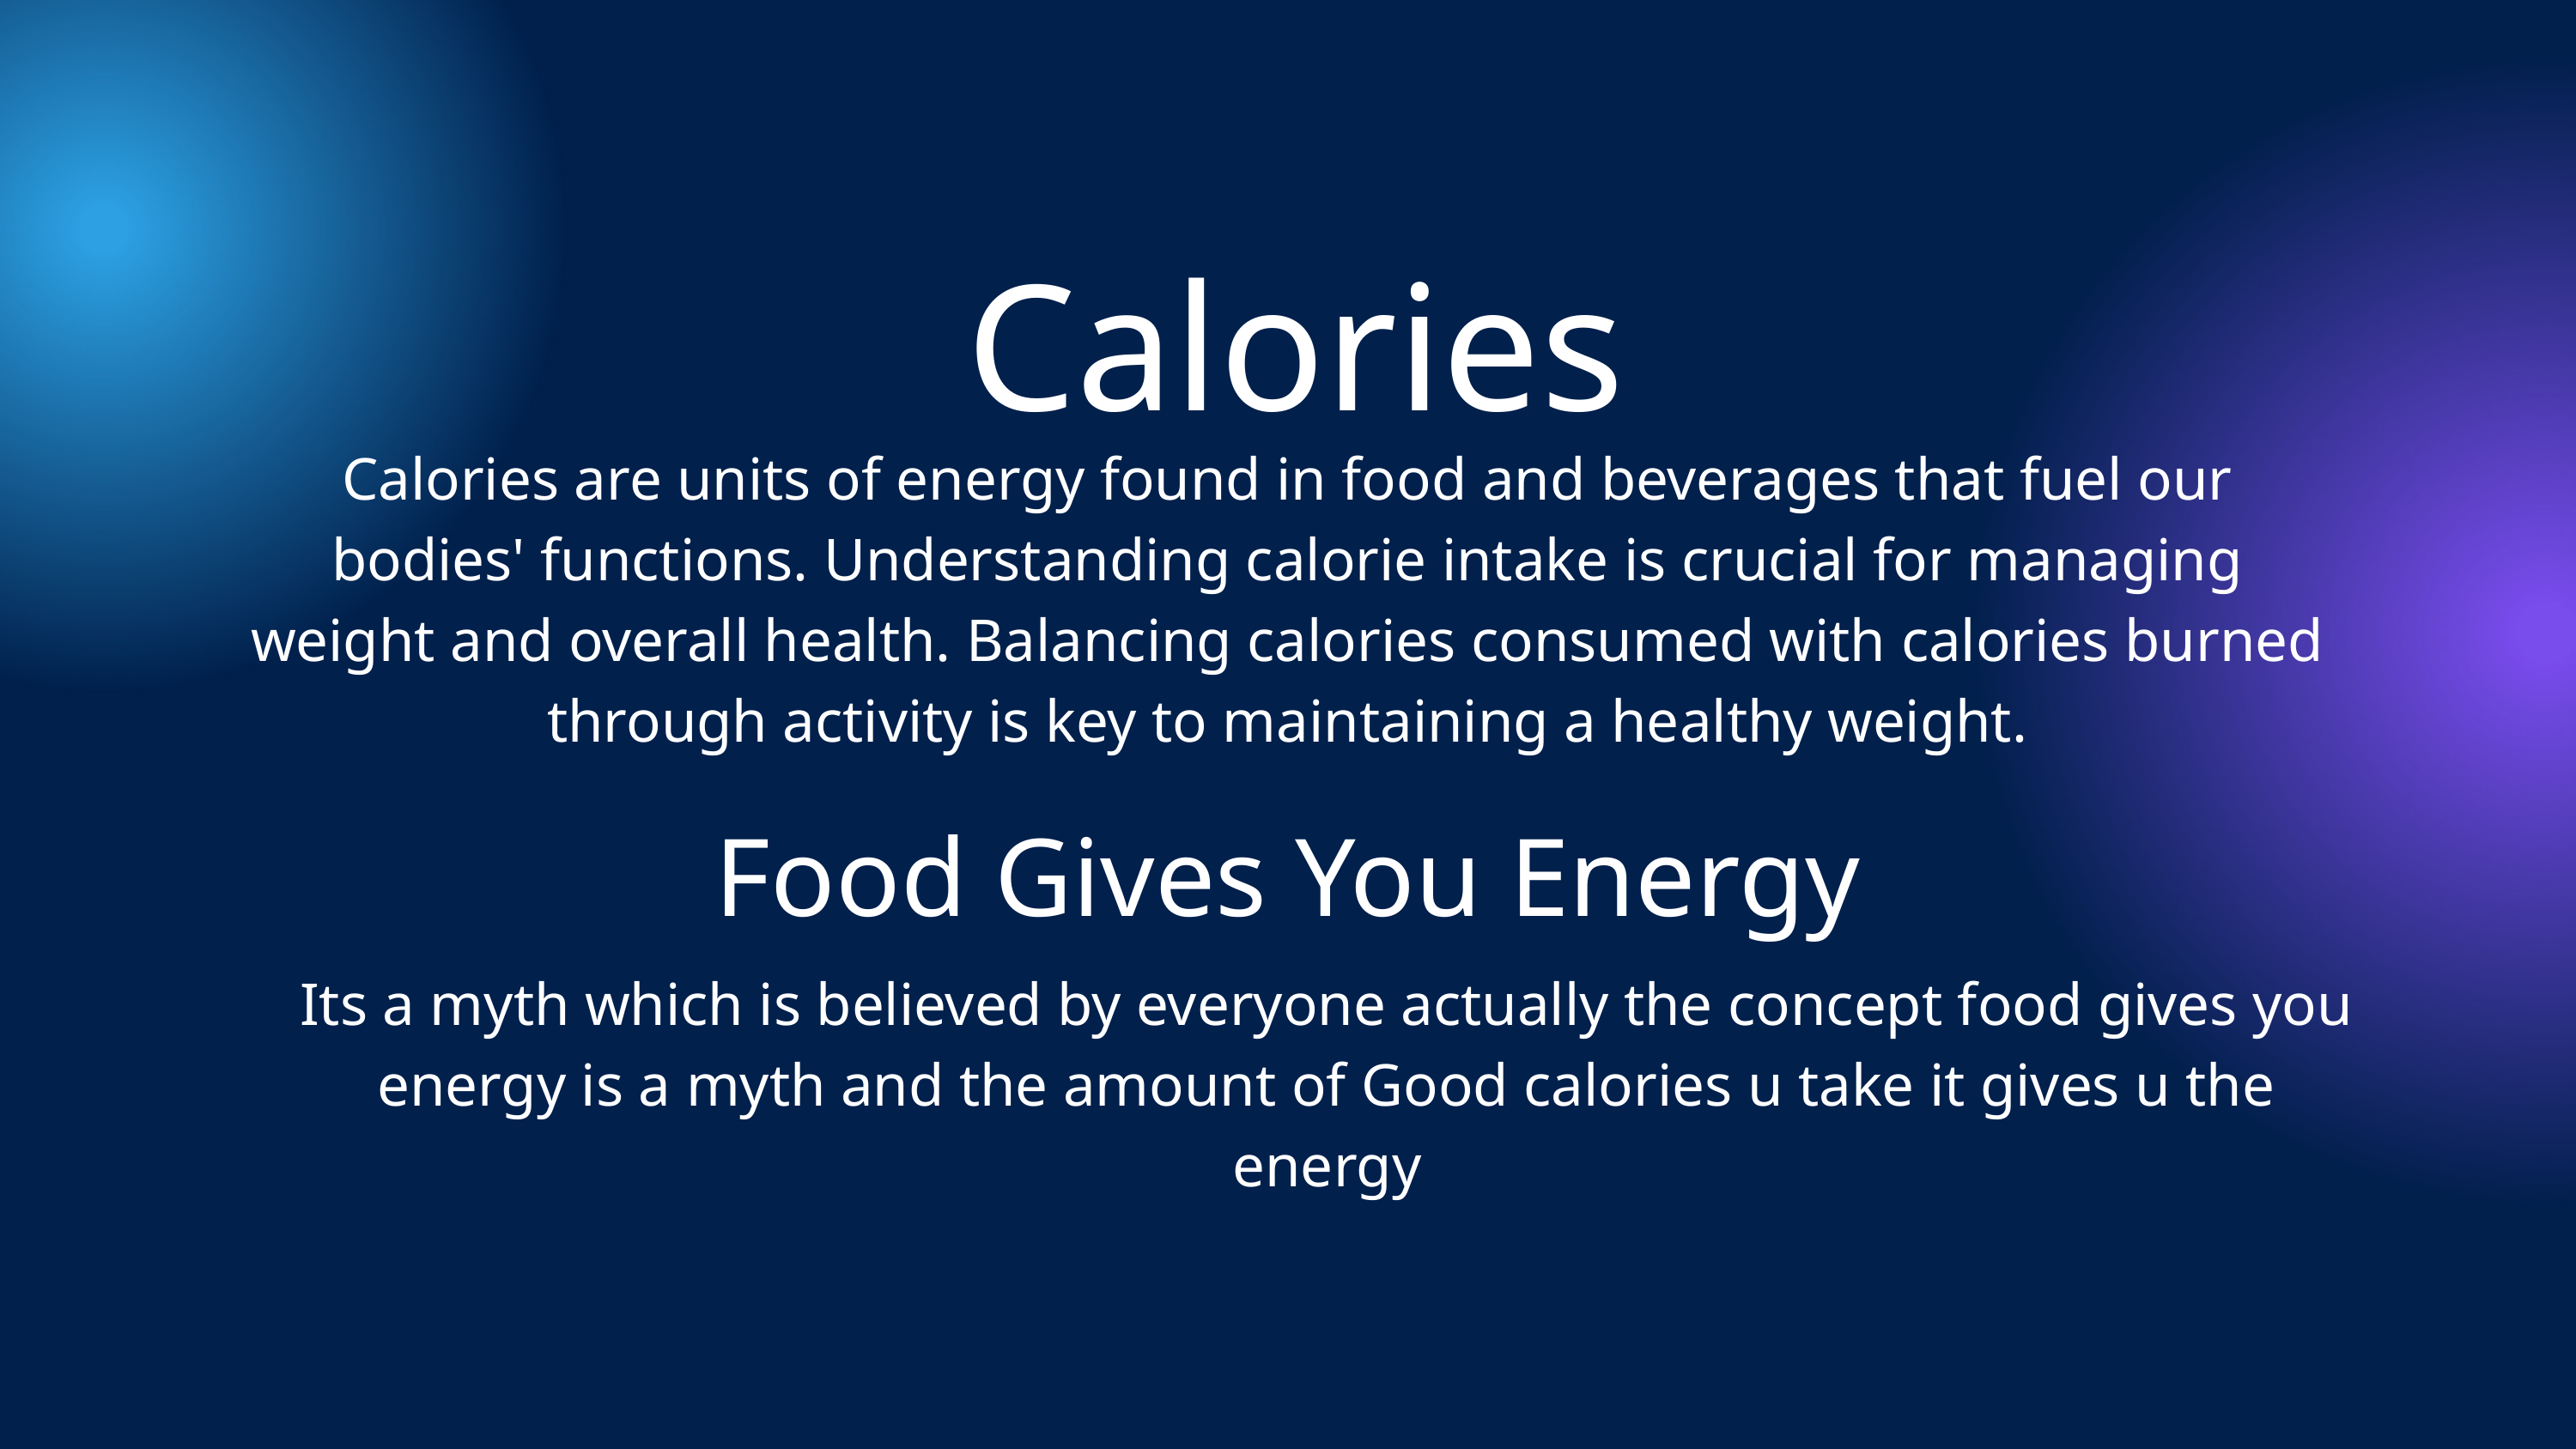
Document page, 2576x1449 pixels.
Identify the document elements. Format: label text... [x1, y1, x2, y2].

text_box Food Gives You Energy [513, 787, 2063, 938]
text_box [0, 0, 615, 740]
text_box Its a myth which is believed by everyone actually the concept food gives you energy is a myth and the amount of Good calories u take it gives u the energy [286, 955, 2368, 1198]
text_box Calories are units of energy found in food and beverages that fuel our bodies' functions. Understanding calorie intake is crucial for managing weight and overall health. Balancing calories consumed with calories burned through activity is key to maintaining a healthy weight. [247, 430, 2329, 755]
text_box Calories [286, 201, 2304, 430]
text_box [1912, 0, 2576, 1267]
